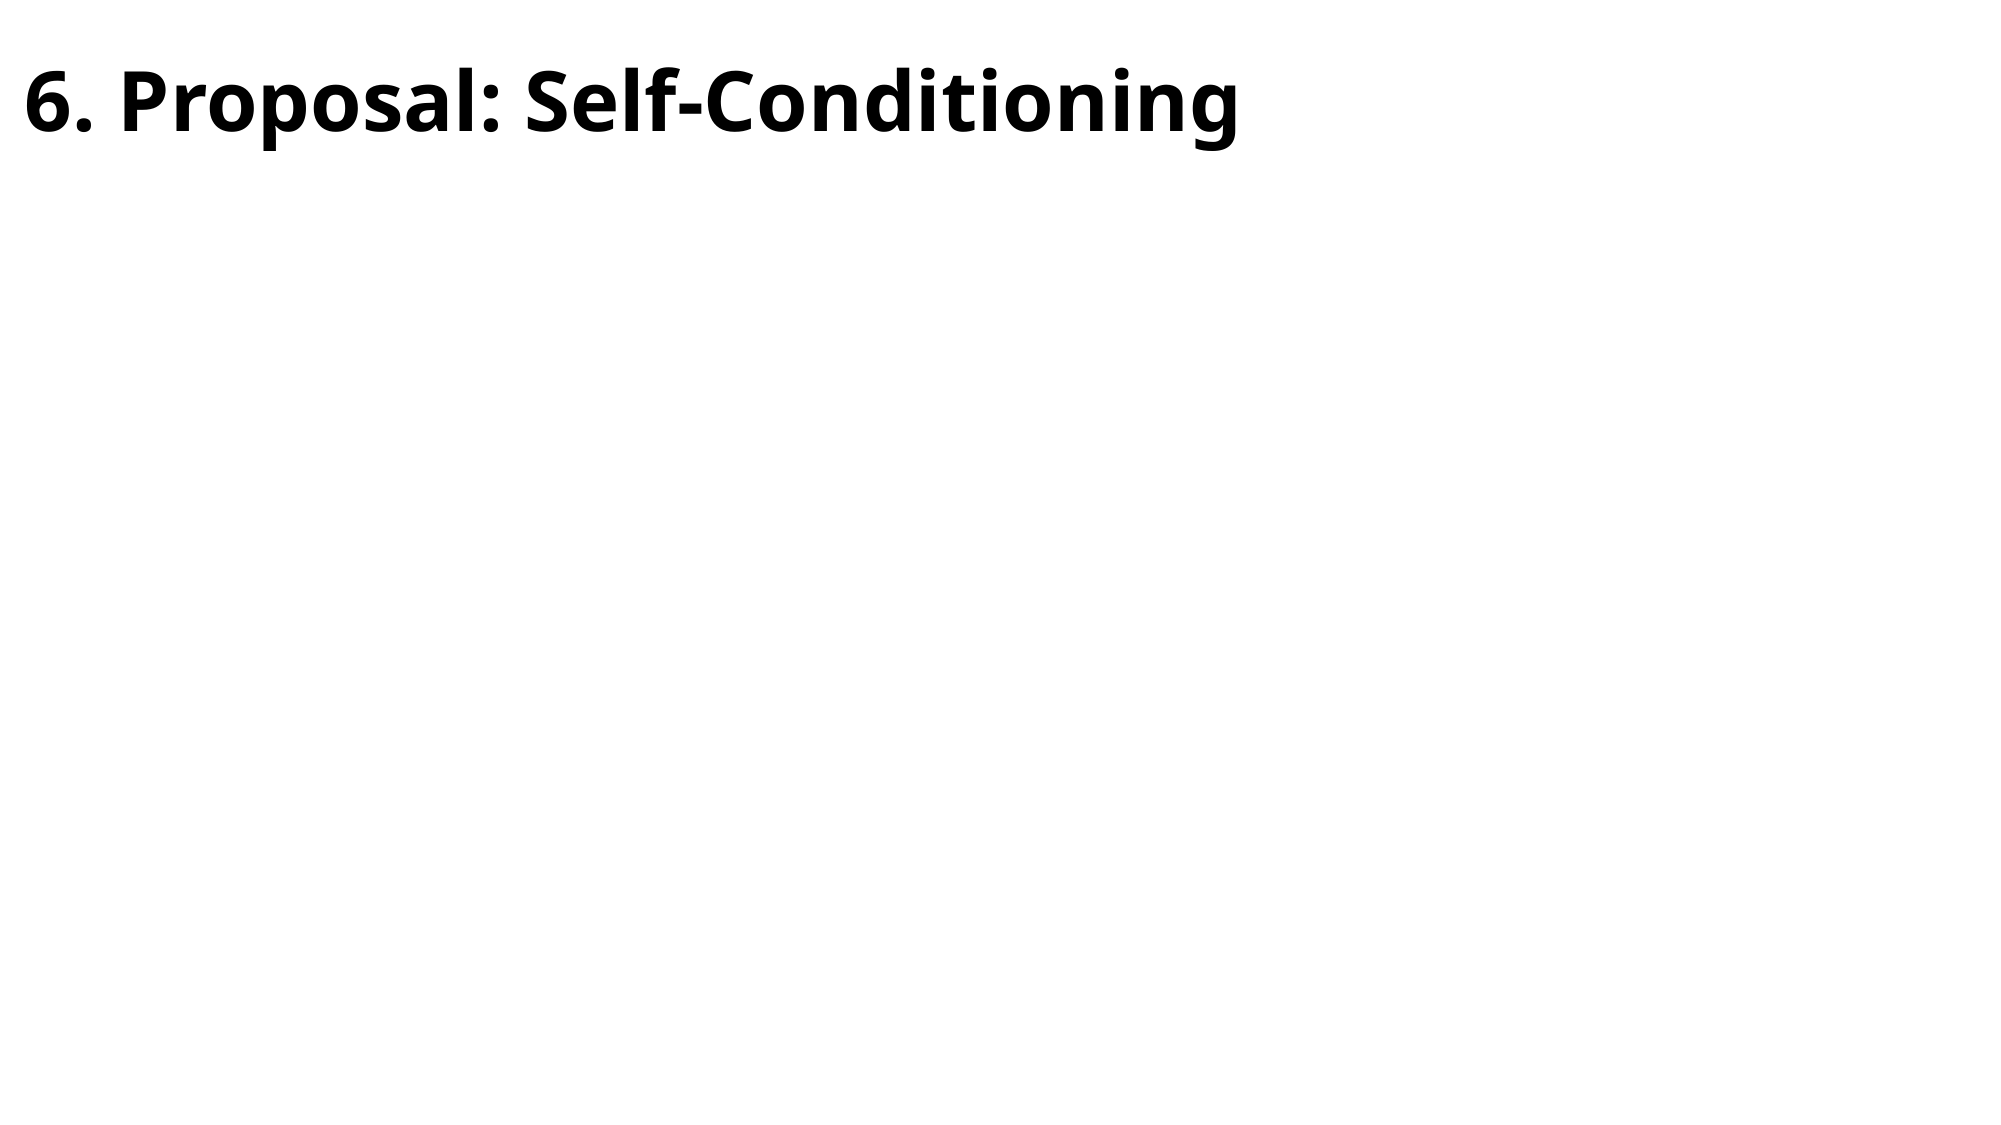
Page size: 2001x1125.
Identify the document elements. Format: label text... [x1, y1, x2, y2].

text_box 6. Proposal: Self-Conditioning [10, 40, 1447, 156]
